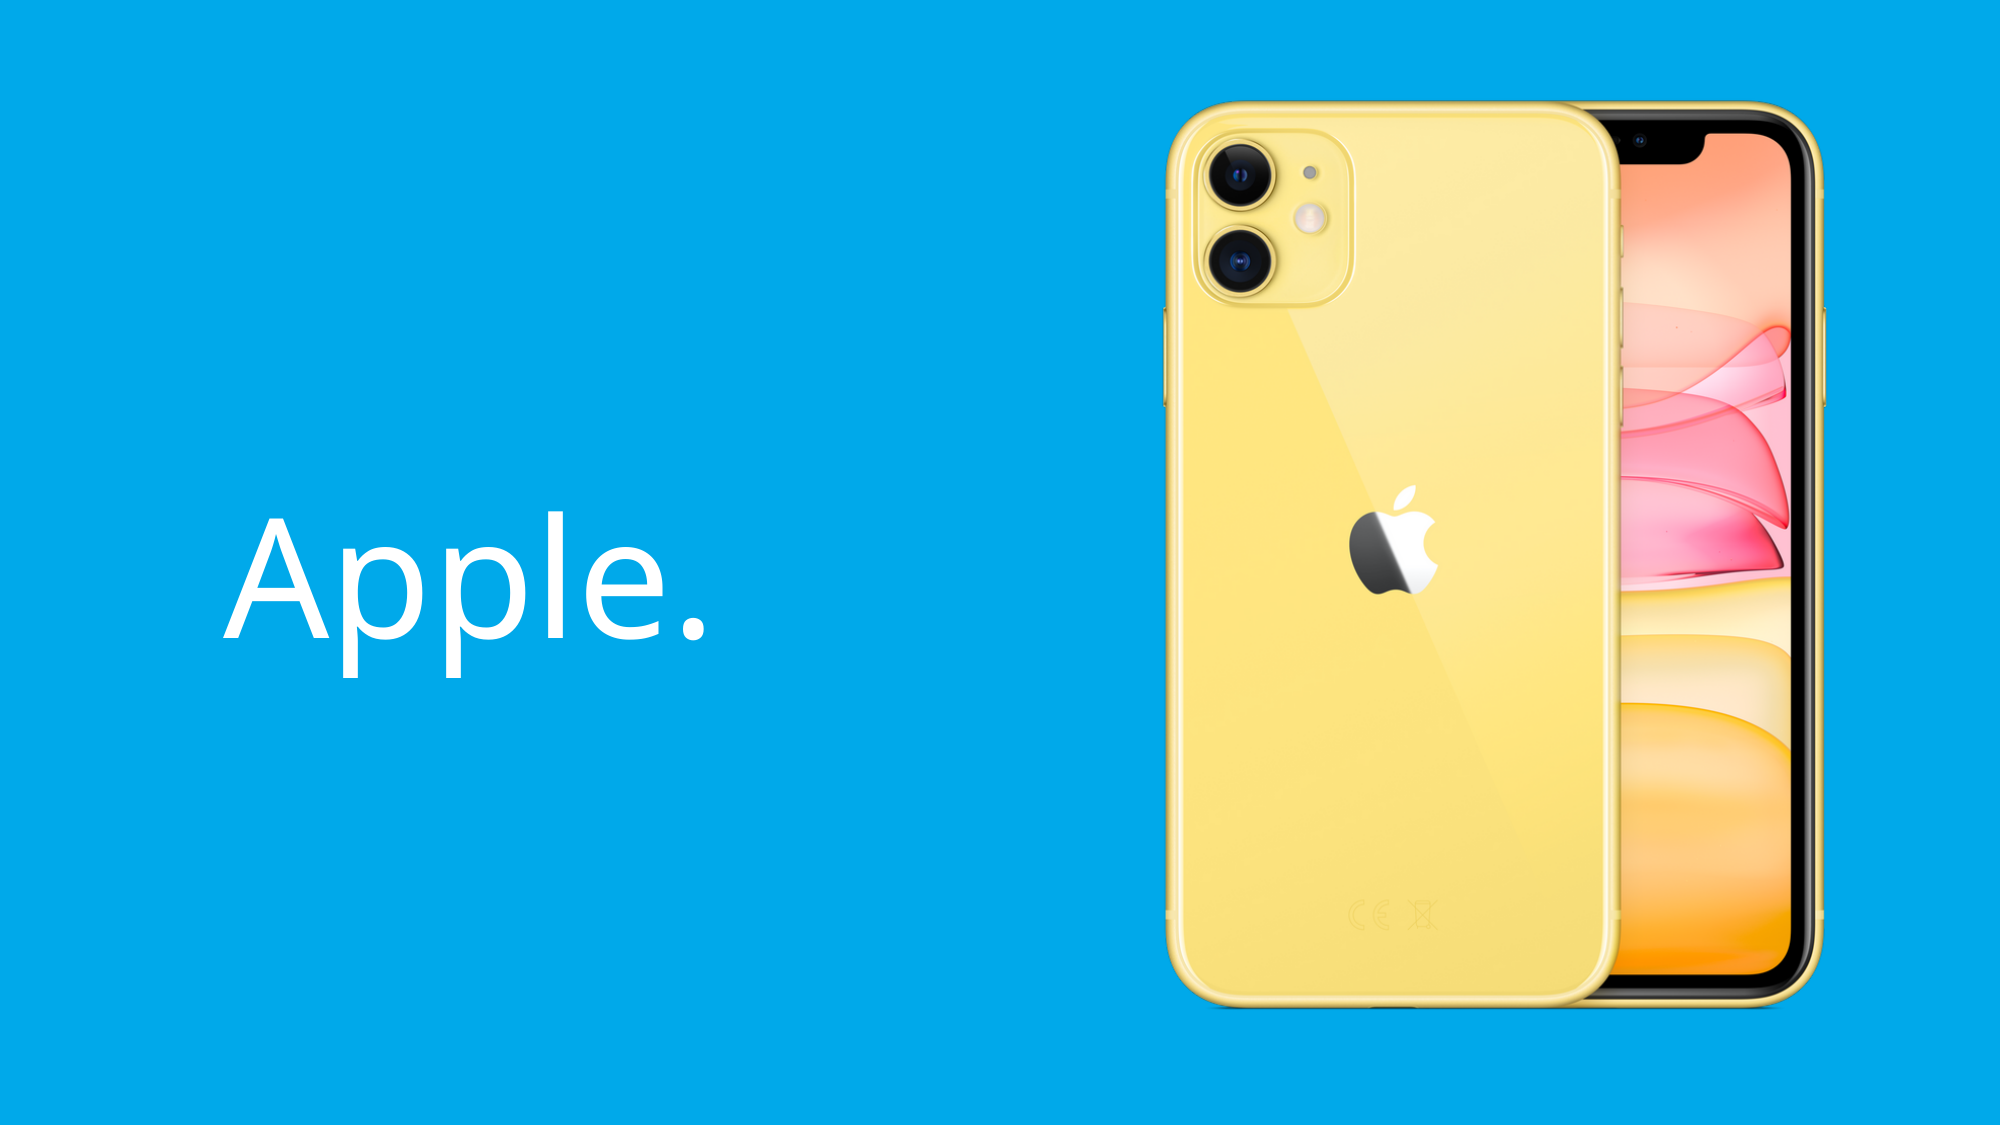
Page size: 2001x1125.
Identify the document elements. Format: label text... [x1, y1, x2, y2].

text_box Apple. [208, 463, 732, 679]
picture [1164, 101, 1826, 1008]
